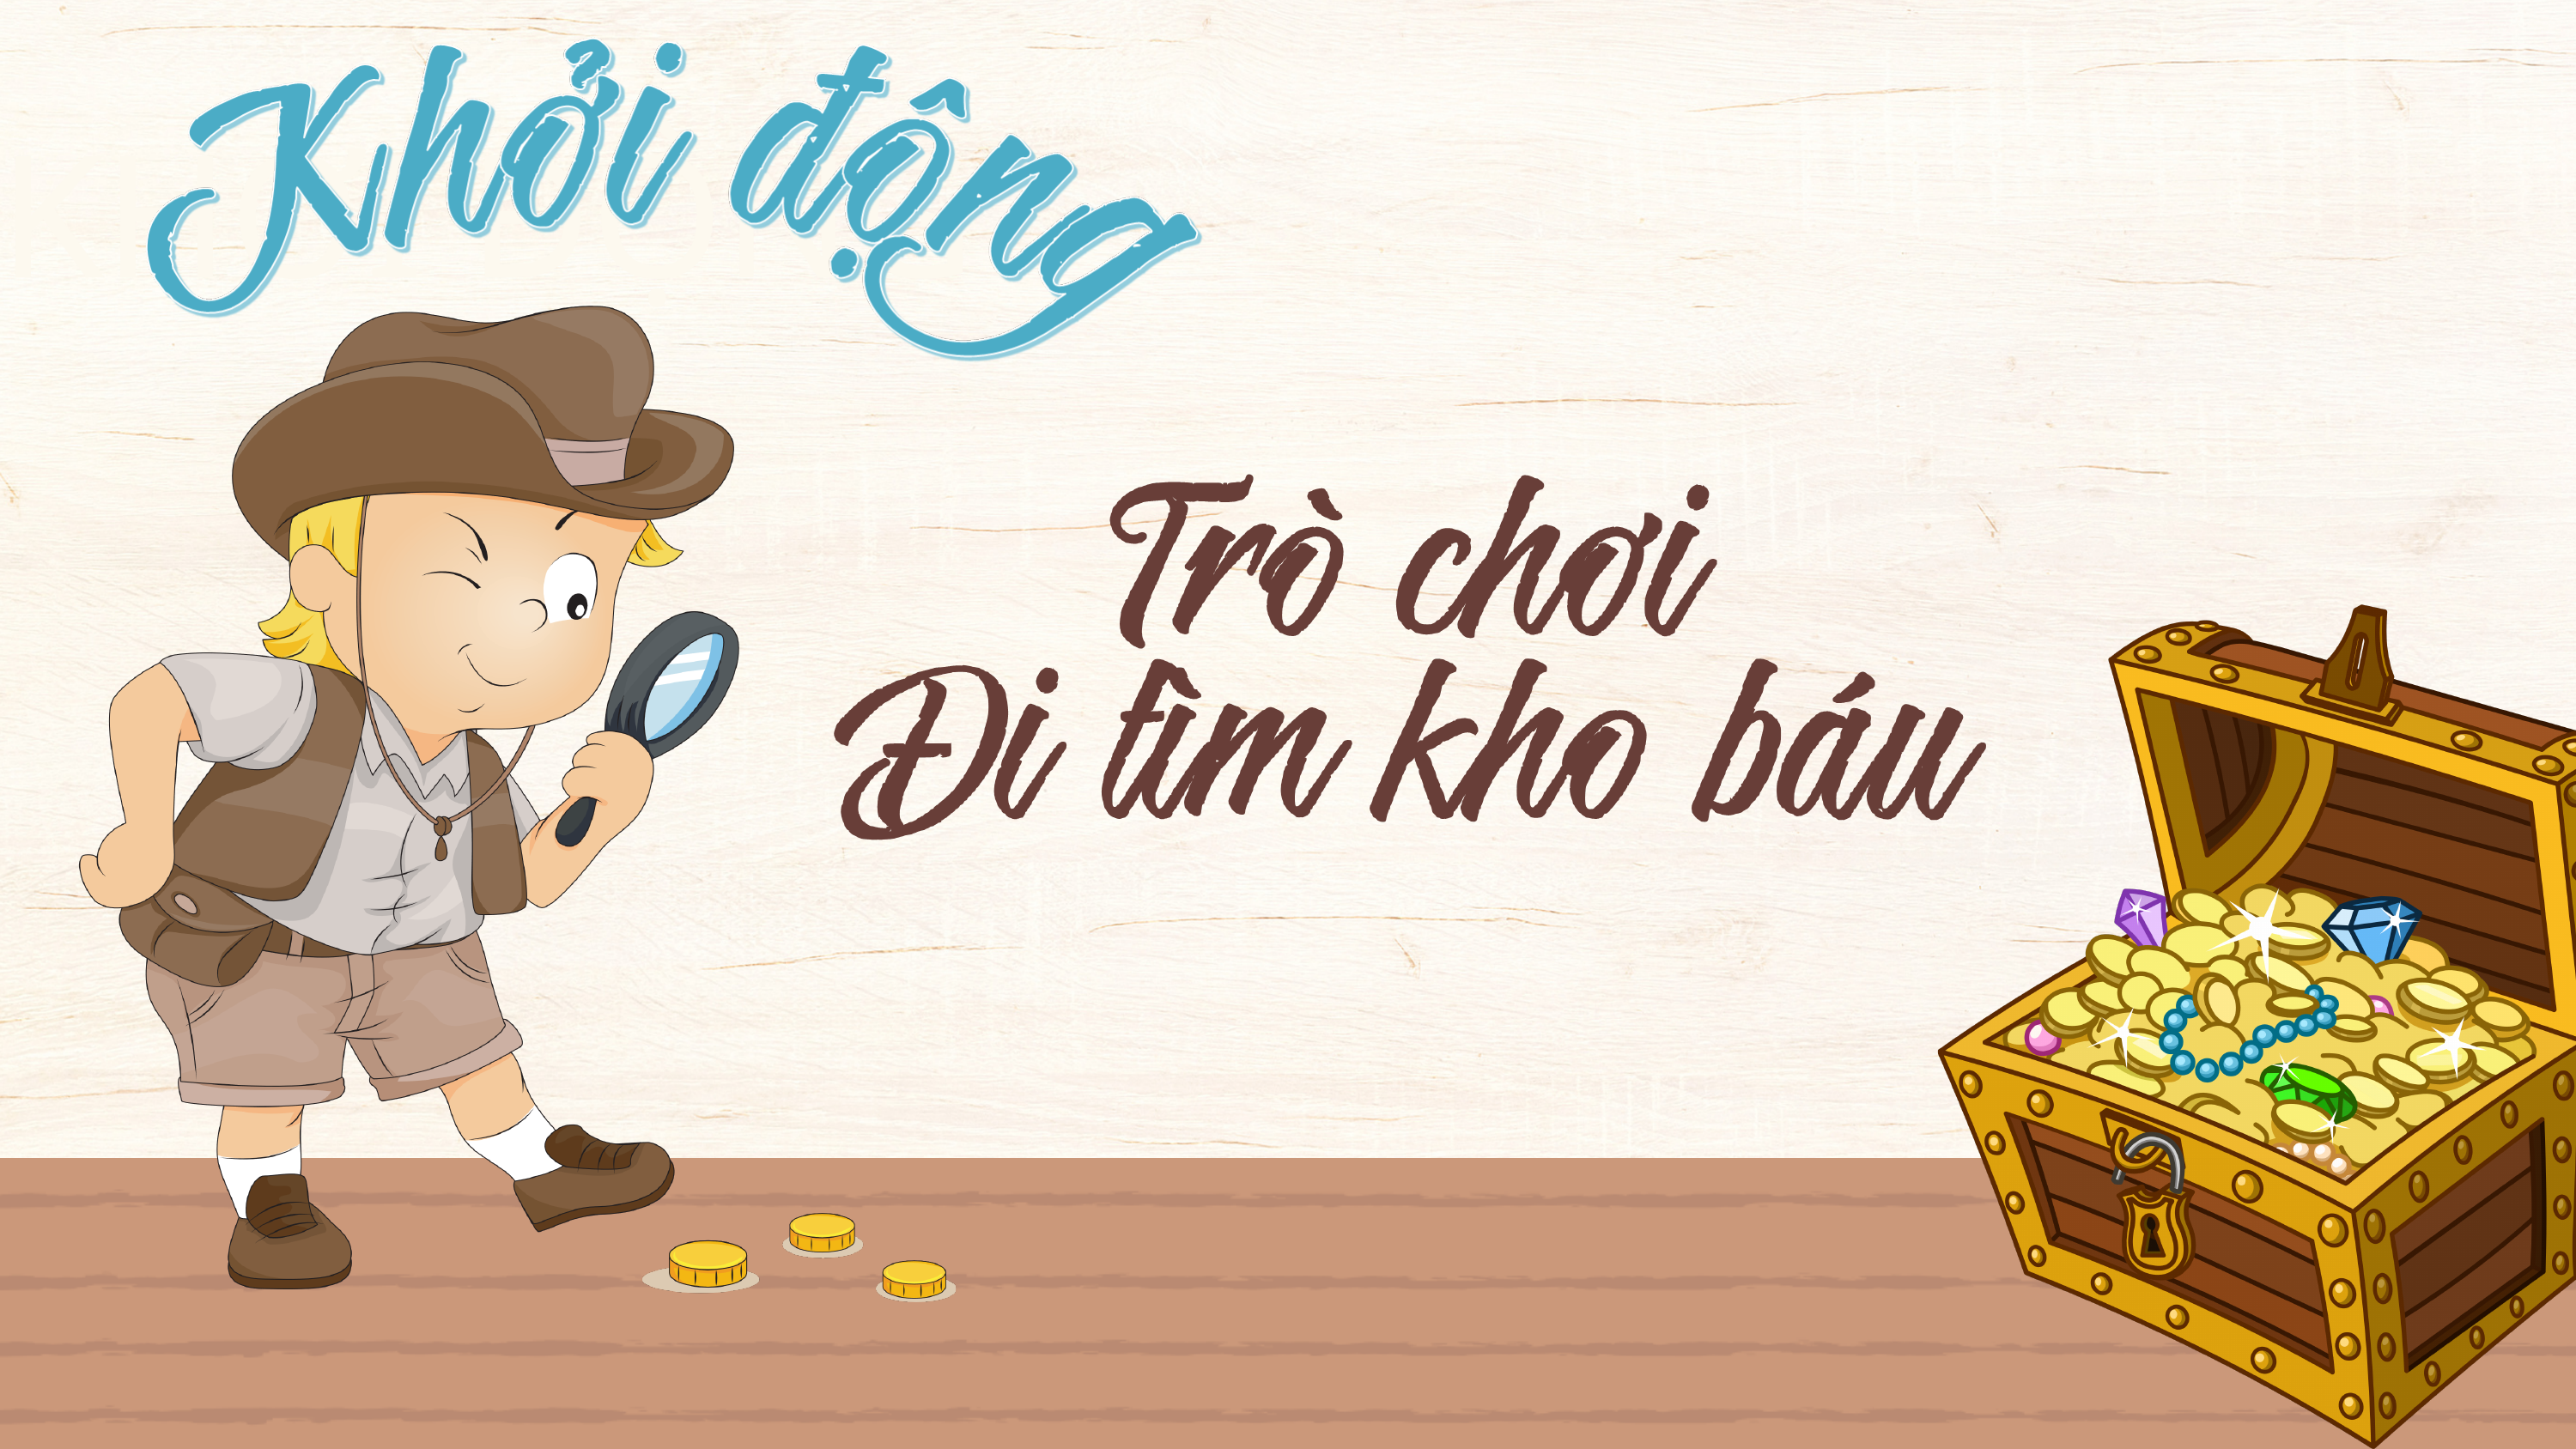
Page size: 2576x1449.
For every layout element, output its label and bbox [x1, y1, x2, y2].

picture [128, 37, 2139, 1053]
text_box [0, 0, 2576, 1449]
